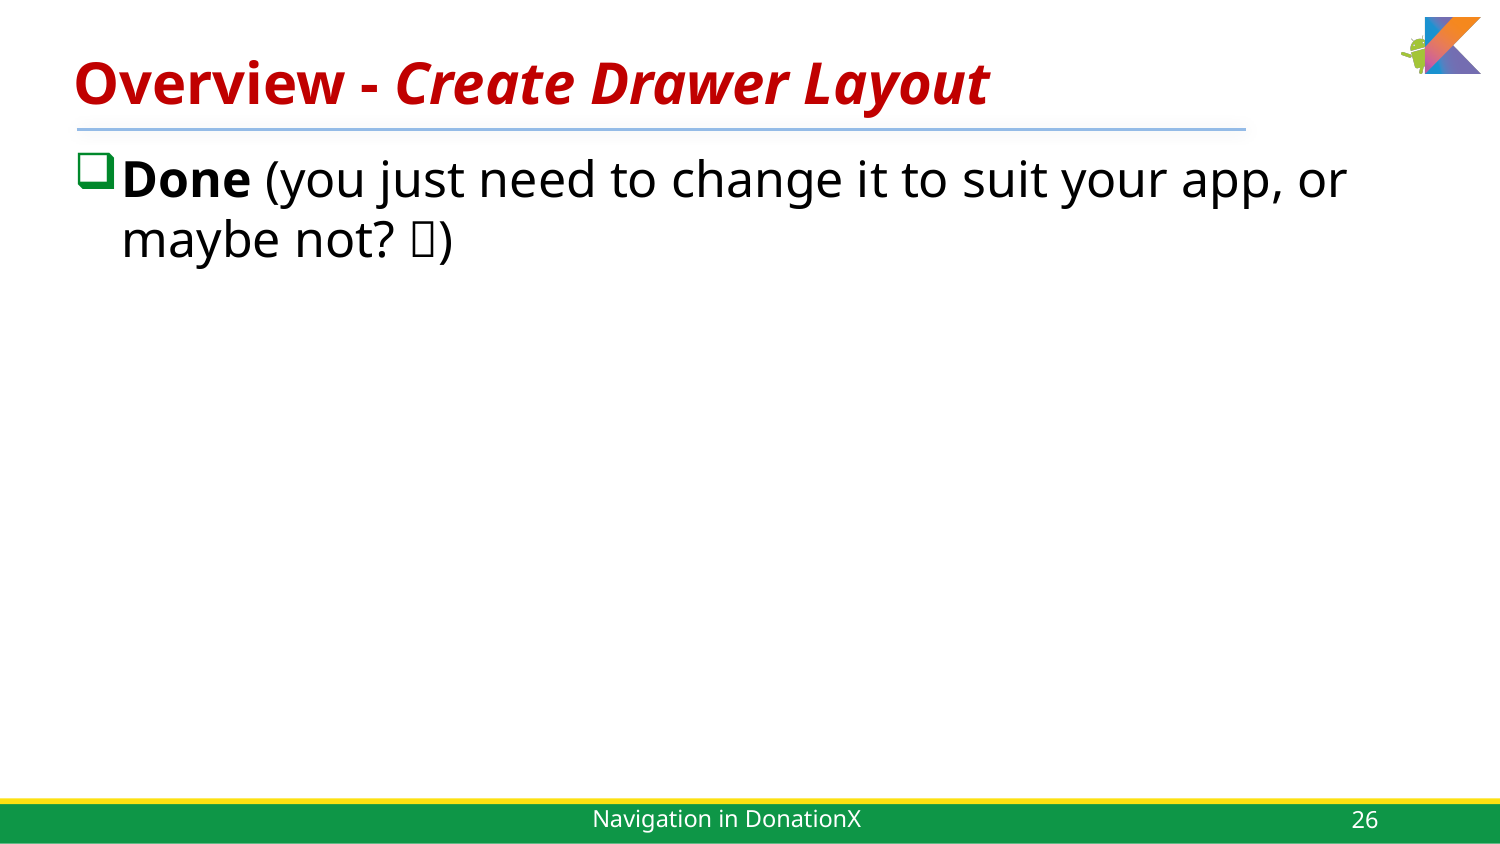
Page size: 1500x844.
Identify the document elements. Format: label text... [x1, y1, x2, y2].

slide_number 26 [1074, 799, 1388, 844]
picture [1401, 17, 1481, 74]
list Done (you just need to change it to suit your app, or maybe not? ) [64, 137, 1463, 844]
title Overview - Create Drawer Layout [64, 0, 1341, 126]
footer Navigation in DonationX [527, 802, 927, 843]
